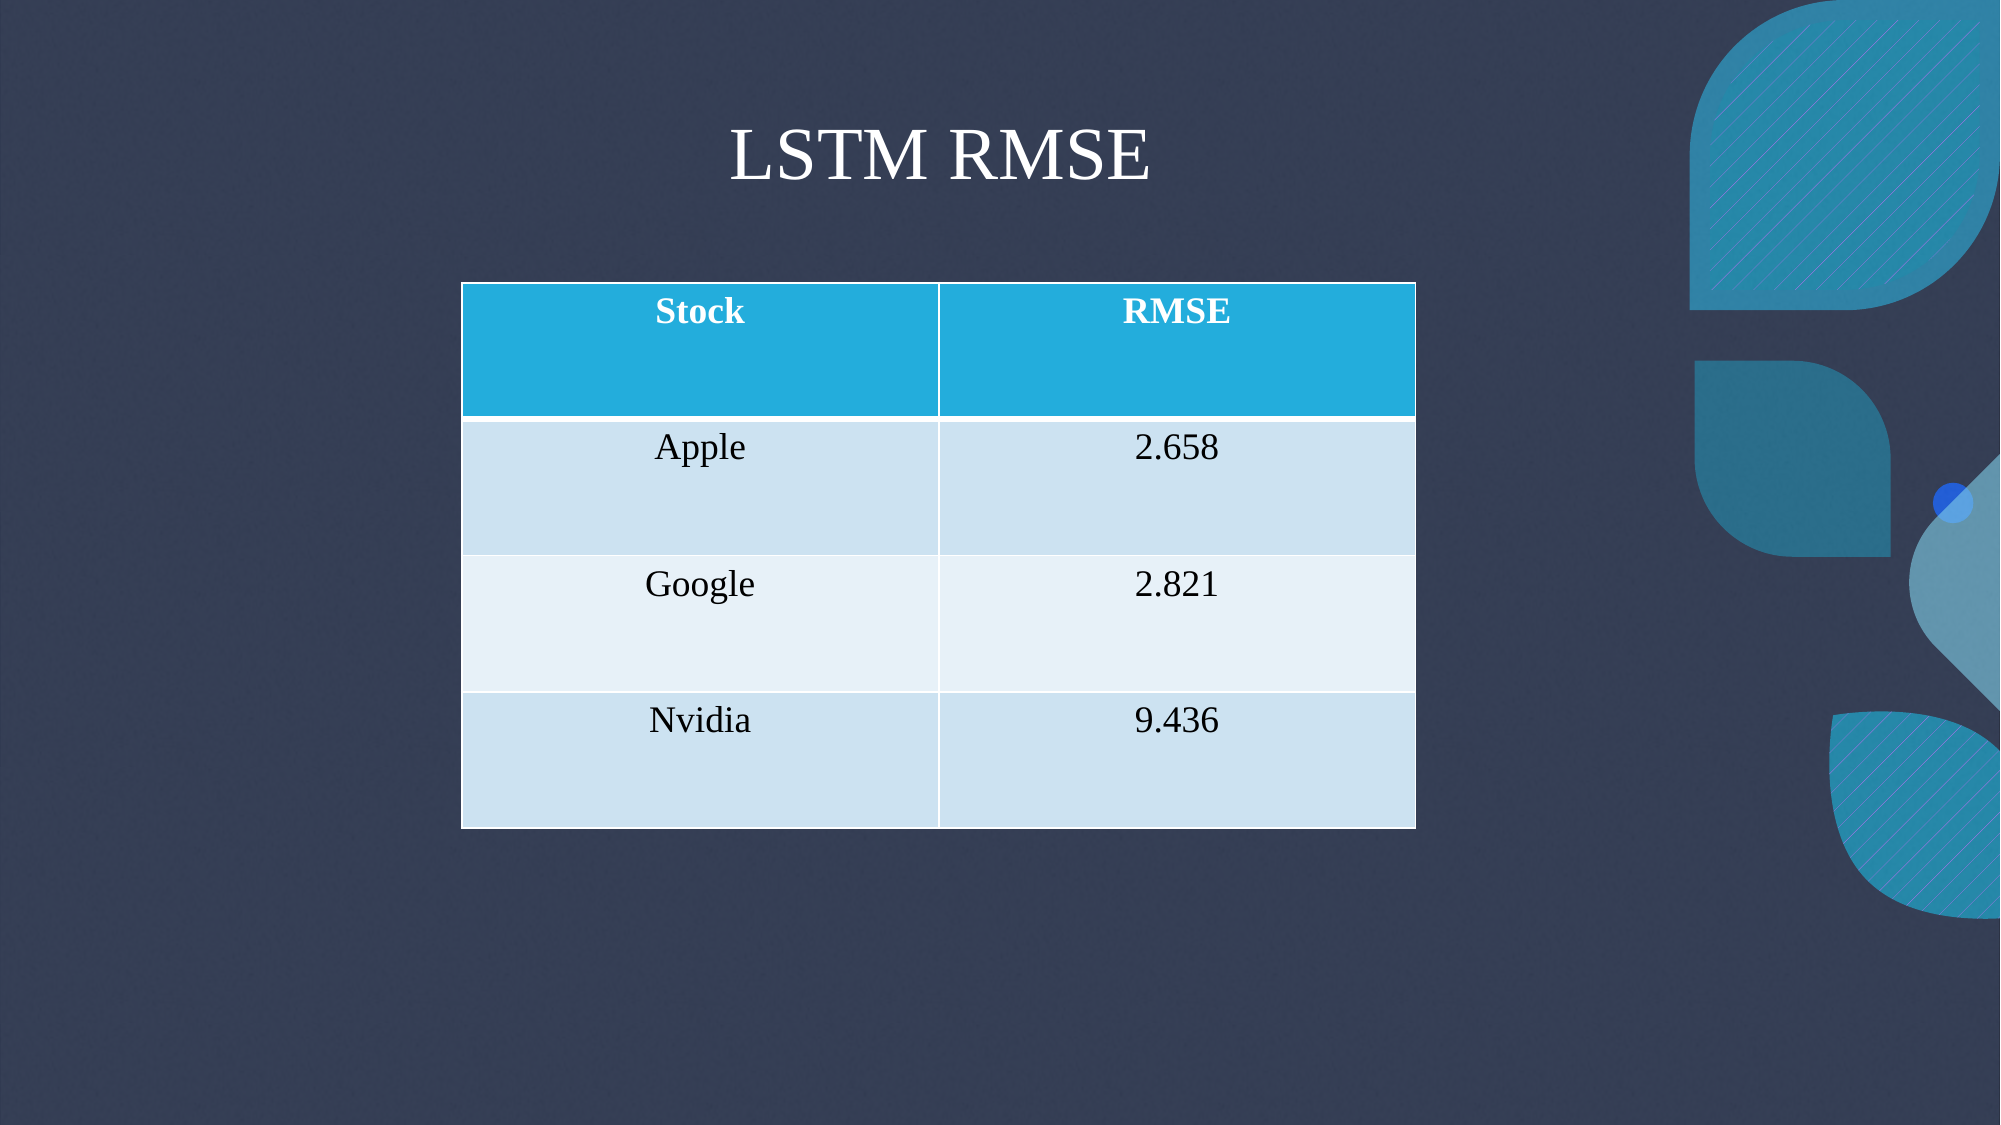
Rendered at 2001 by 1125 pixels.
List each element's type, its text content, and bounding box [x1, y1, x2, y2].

table_cell Apple [463, 422, 938, 555]
table_cell Google [463, 556, 938, 691]
table_cell 9.436 [940, 693, 1415, 827]
table_cell 2.821 [940, 556, 1415, 691]
text_box LSTM RMSE [715, 97, 1660, 203]
table_cell 2.658 [940, 422, 1415, 555]
table_header Stock [463, 284, 938, 416]
table_header RMSE [940, 284, 1415, 416]
table_cell Nvidia [463, 693, 938, 827]
